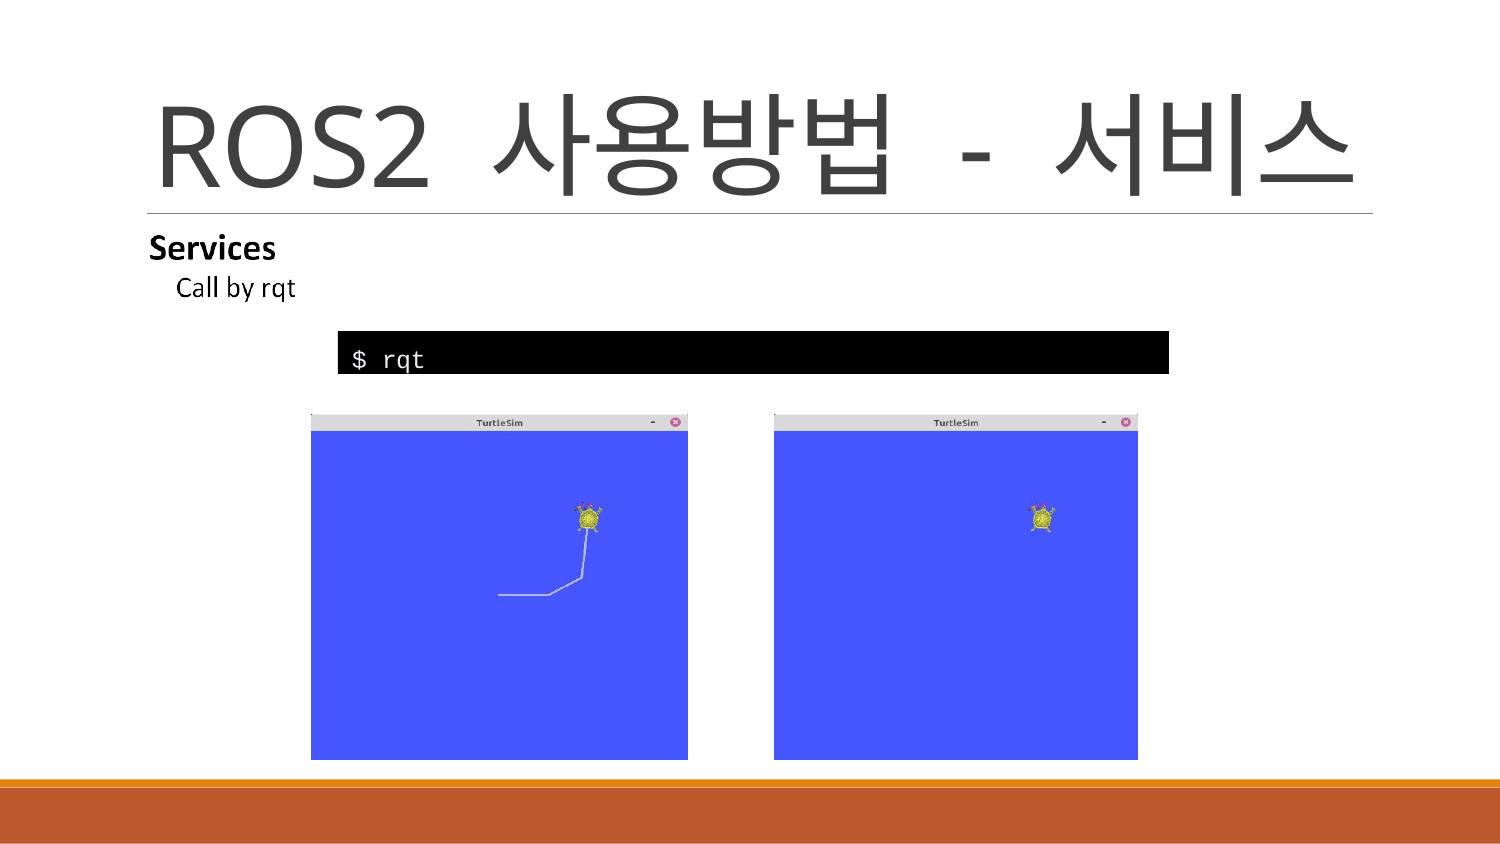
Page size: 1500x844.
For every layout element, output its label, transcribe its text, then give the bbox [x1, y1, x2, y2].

text_box $ rqt [337, 331, 1169, 374]
picture [149, 233, 275, 261]
picture [310, 413, 688, 760]
picture [176, 276, 296, 303]
picture [774, 413, 1138, 760]
text_box ROS2 사용방법 - 서비스 [137, 88, 1375, 267]
